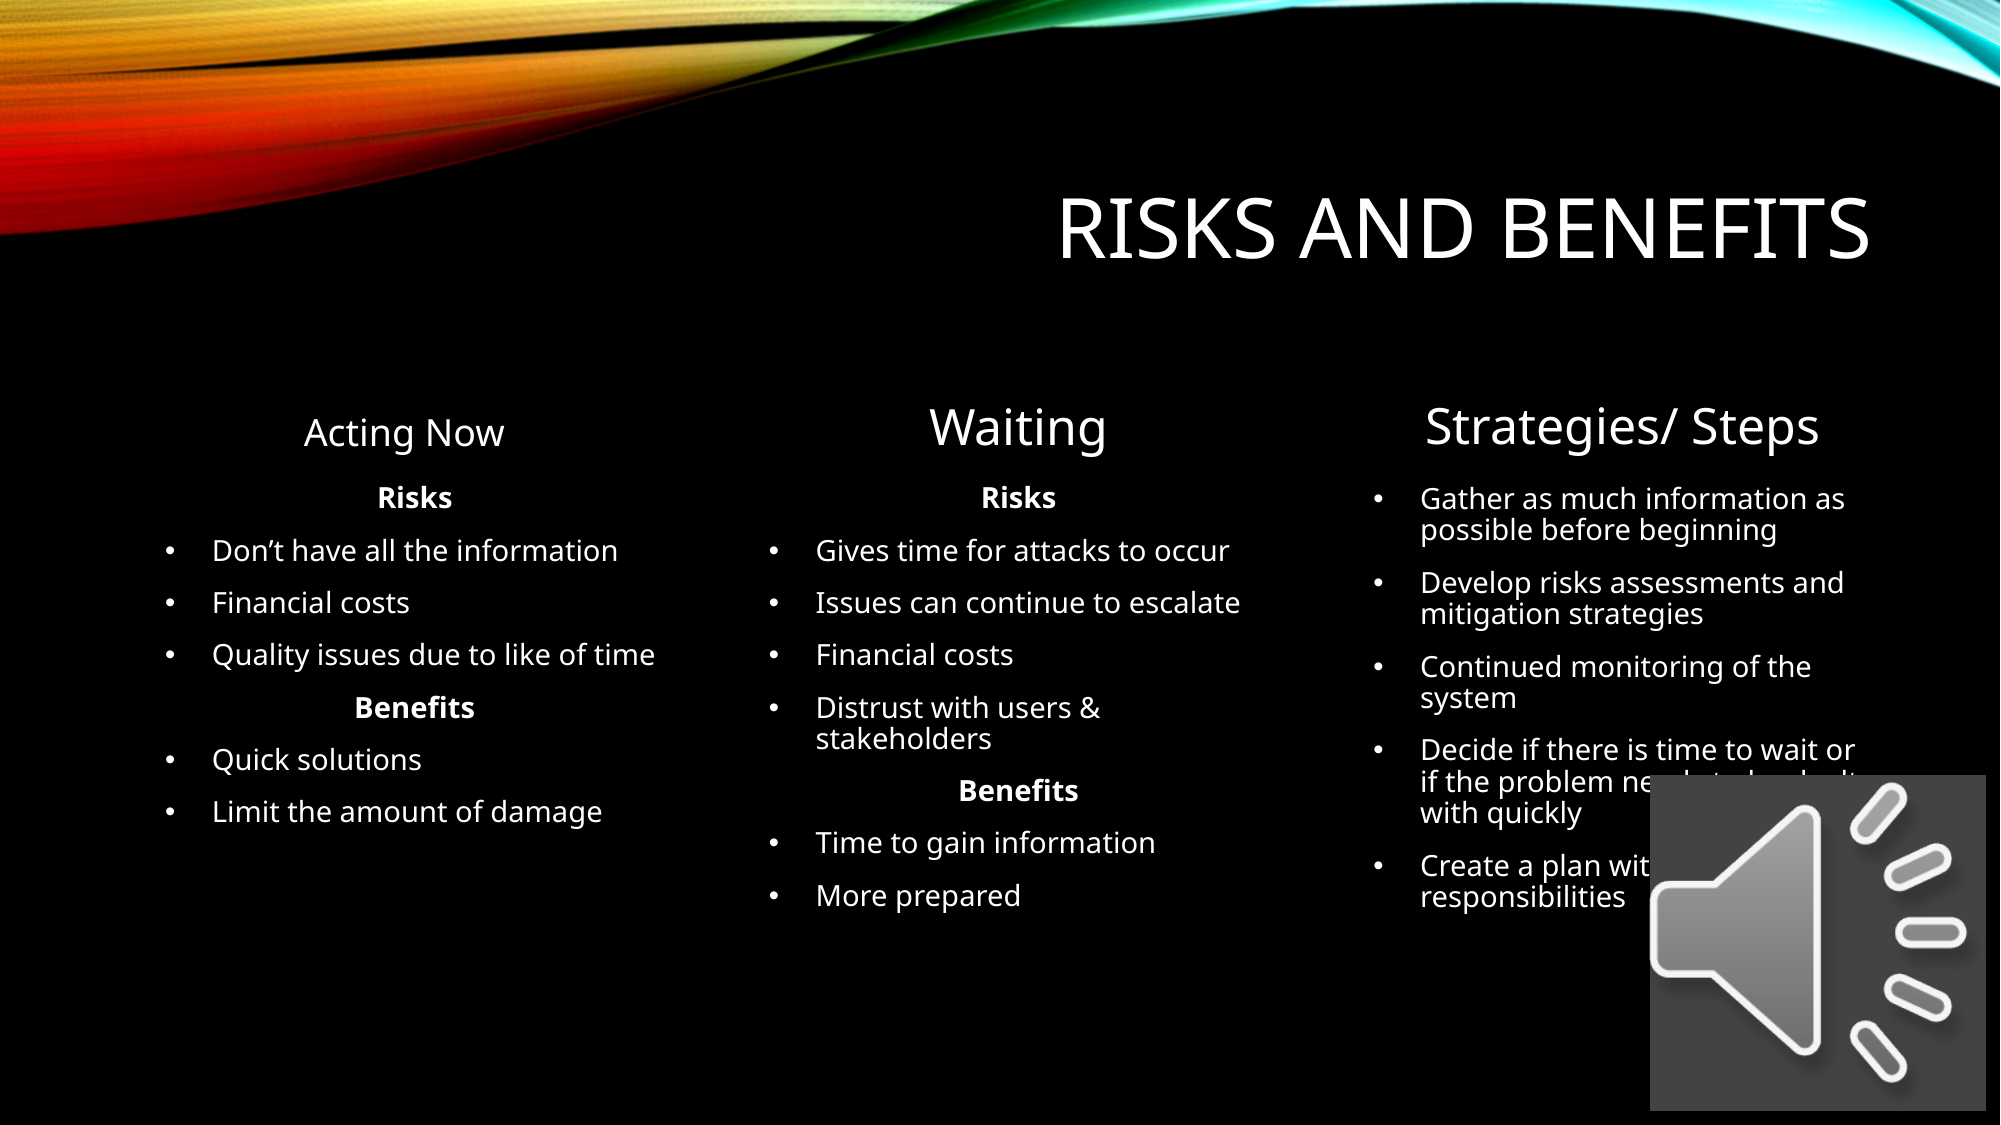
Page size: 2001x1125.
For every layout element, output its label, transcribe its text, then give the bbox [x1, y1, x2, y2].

list Risks Gives time for attacks to occur Issues can continue to escalate Financial costs Distrust with users & stakeholders Benefits Time to gain information More prepared [716, 476, 1284, 1021]
list Strategies/ Steps [1320, 359, 1888, 463]
picture [1648, 773, 1987, 1112]
list Risks Don’t have all the information Financial costs Quality issues due to like of time Benefits Quick solutions Limit the amount of damage [112, 476, 680, 1021]
list Waiting [716, 361, 1284, 464]
picture [0, 0, 2000, 237]
list Gather as much information as possible before beginning Develop risks assessments and mitigation strategies Continued monitoring of the system Decide if there is time to wait or if the problem needs to be dealt with quickly Create a plan with specific steps/ responsibilities [1320, 476, 1888, 1021]
list Acting Now [112, 361, 680, 463]
title RISKS AND BENEFITS [474, 125, 1888, 339]
